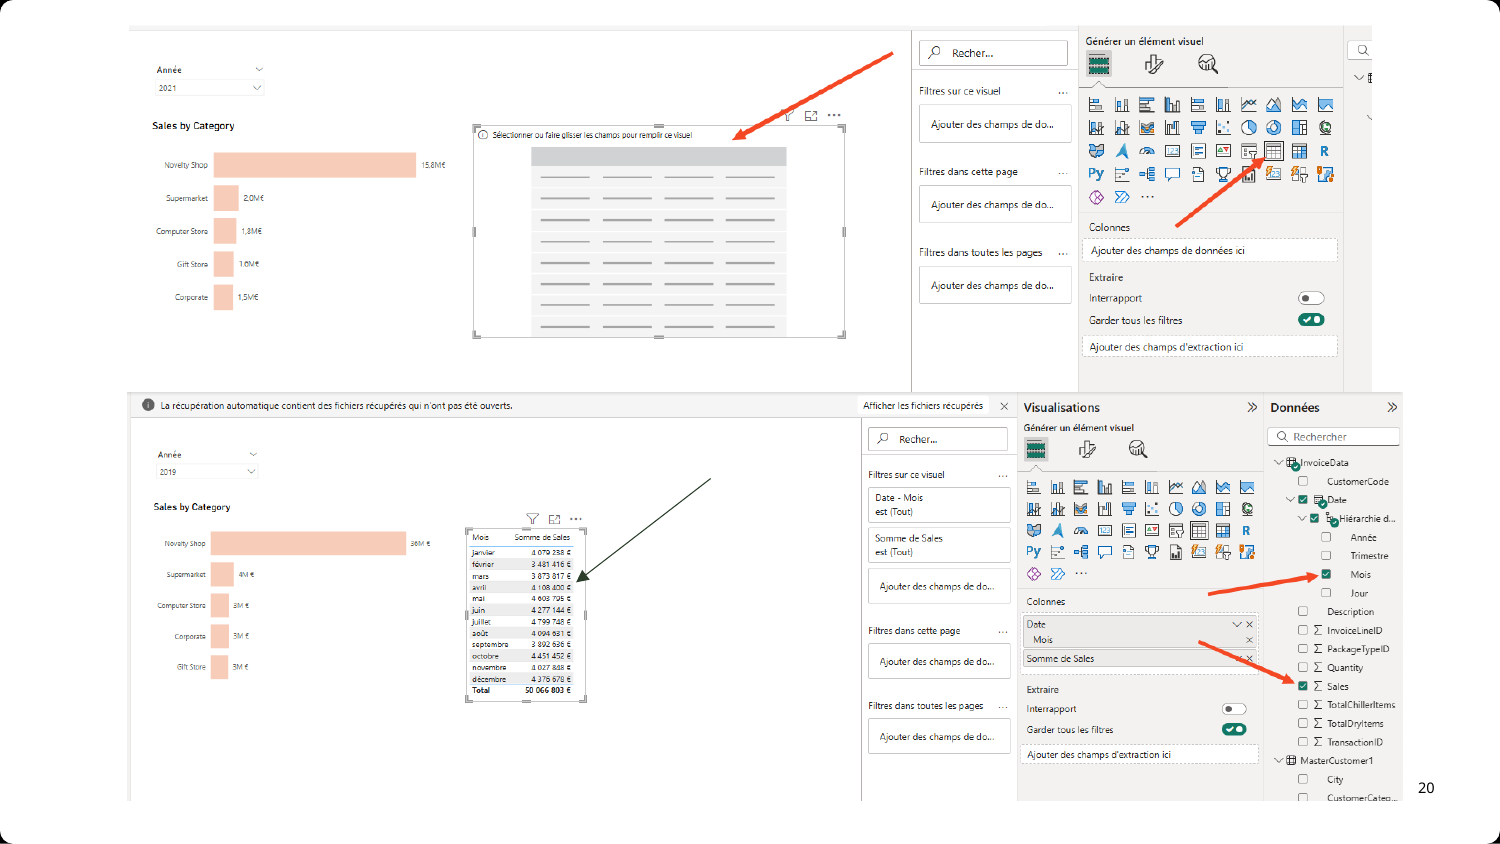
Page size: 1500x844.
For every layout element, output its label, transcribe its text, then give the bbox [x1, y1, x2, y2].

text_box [576, 478, 711, 583]
picture [112, 0, 1403, 801]
slide_number 20 [1403, 775, 1451, 801]
